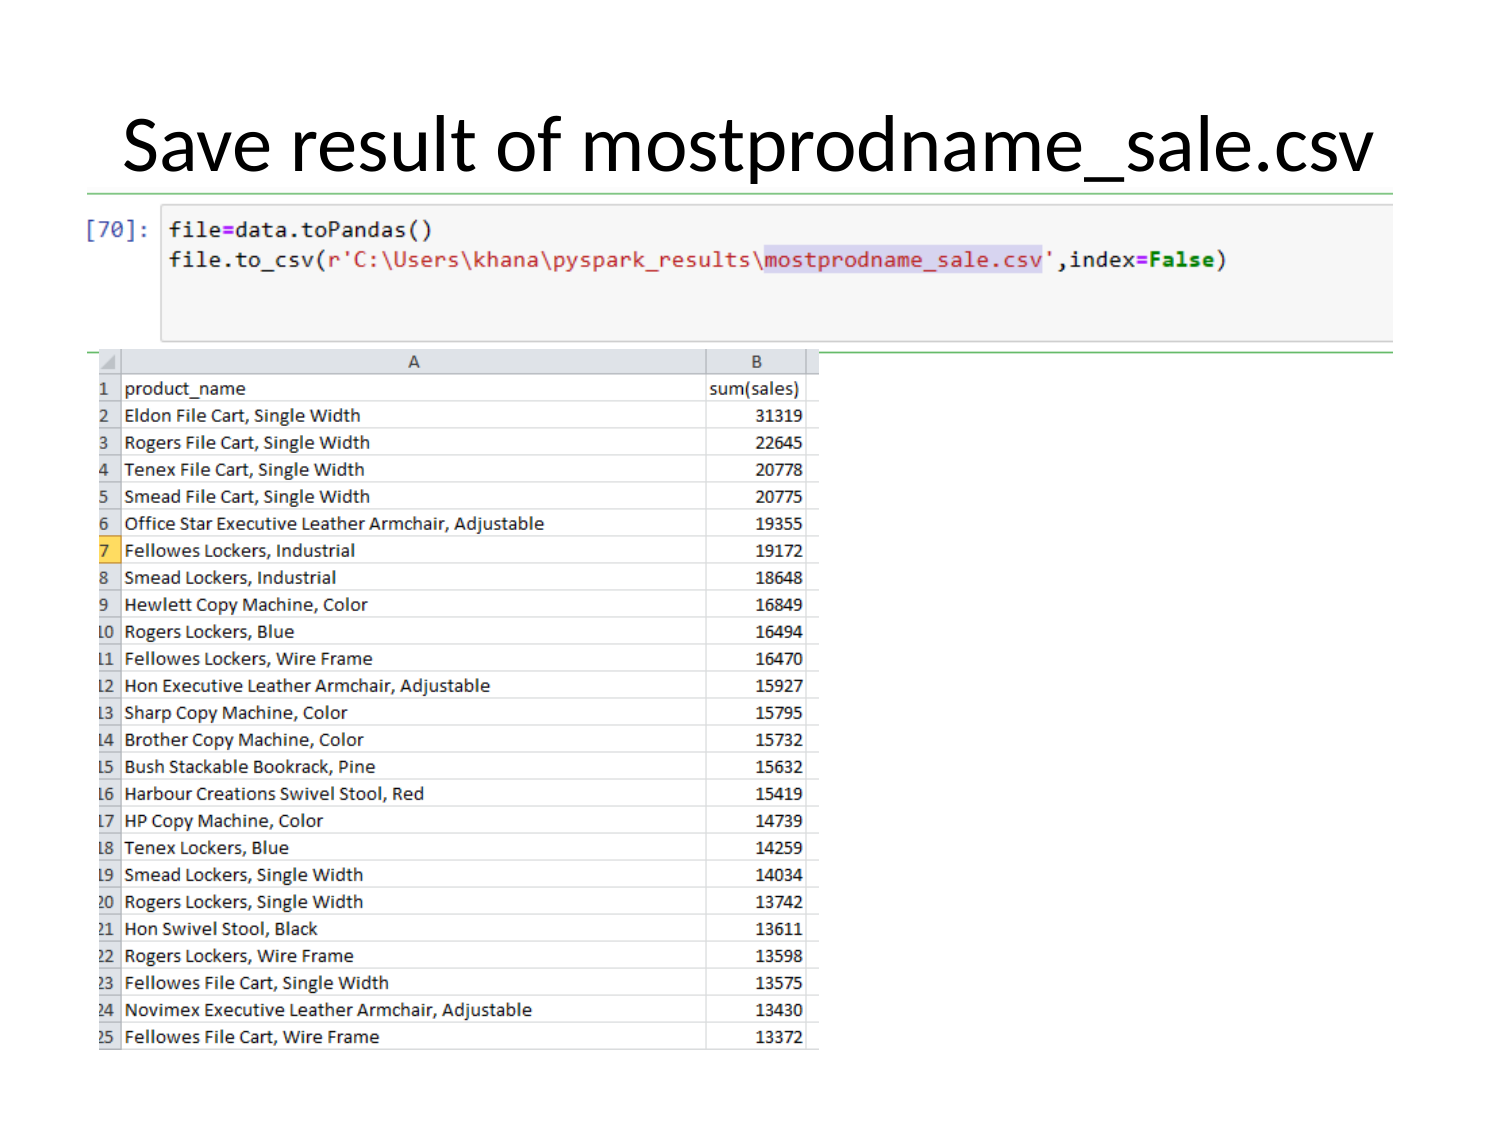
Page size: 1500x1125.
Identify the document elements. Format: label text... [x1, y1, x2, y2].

picture [99, 349, 820, 1051]
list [87, 187, 1393, 374]
title Save result of mostprodname_sale.csv [75, 45, 1425, 233]
